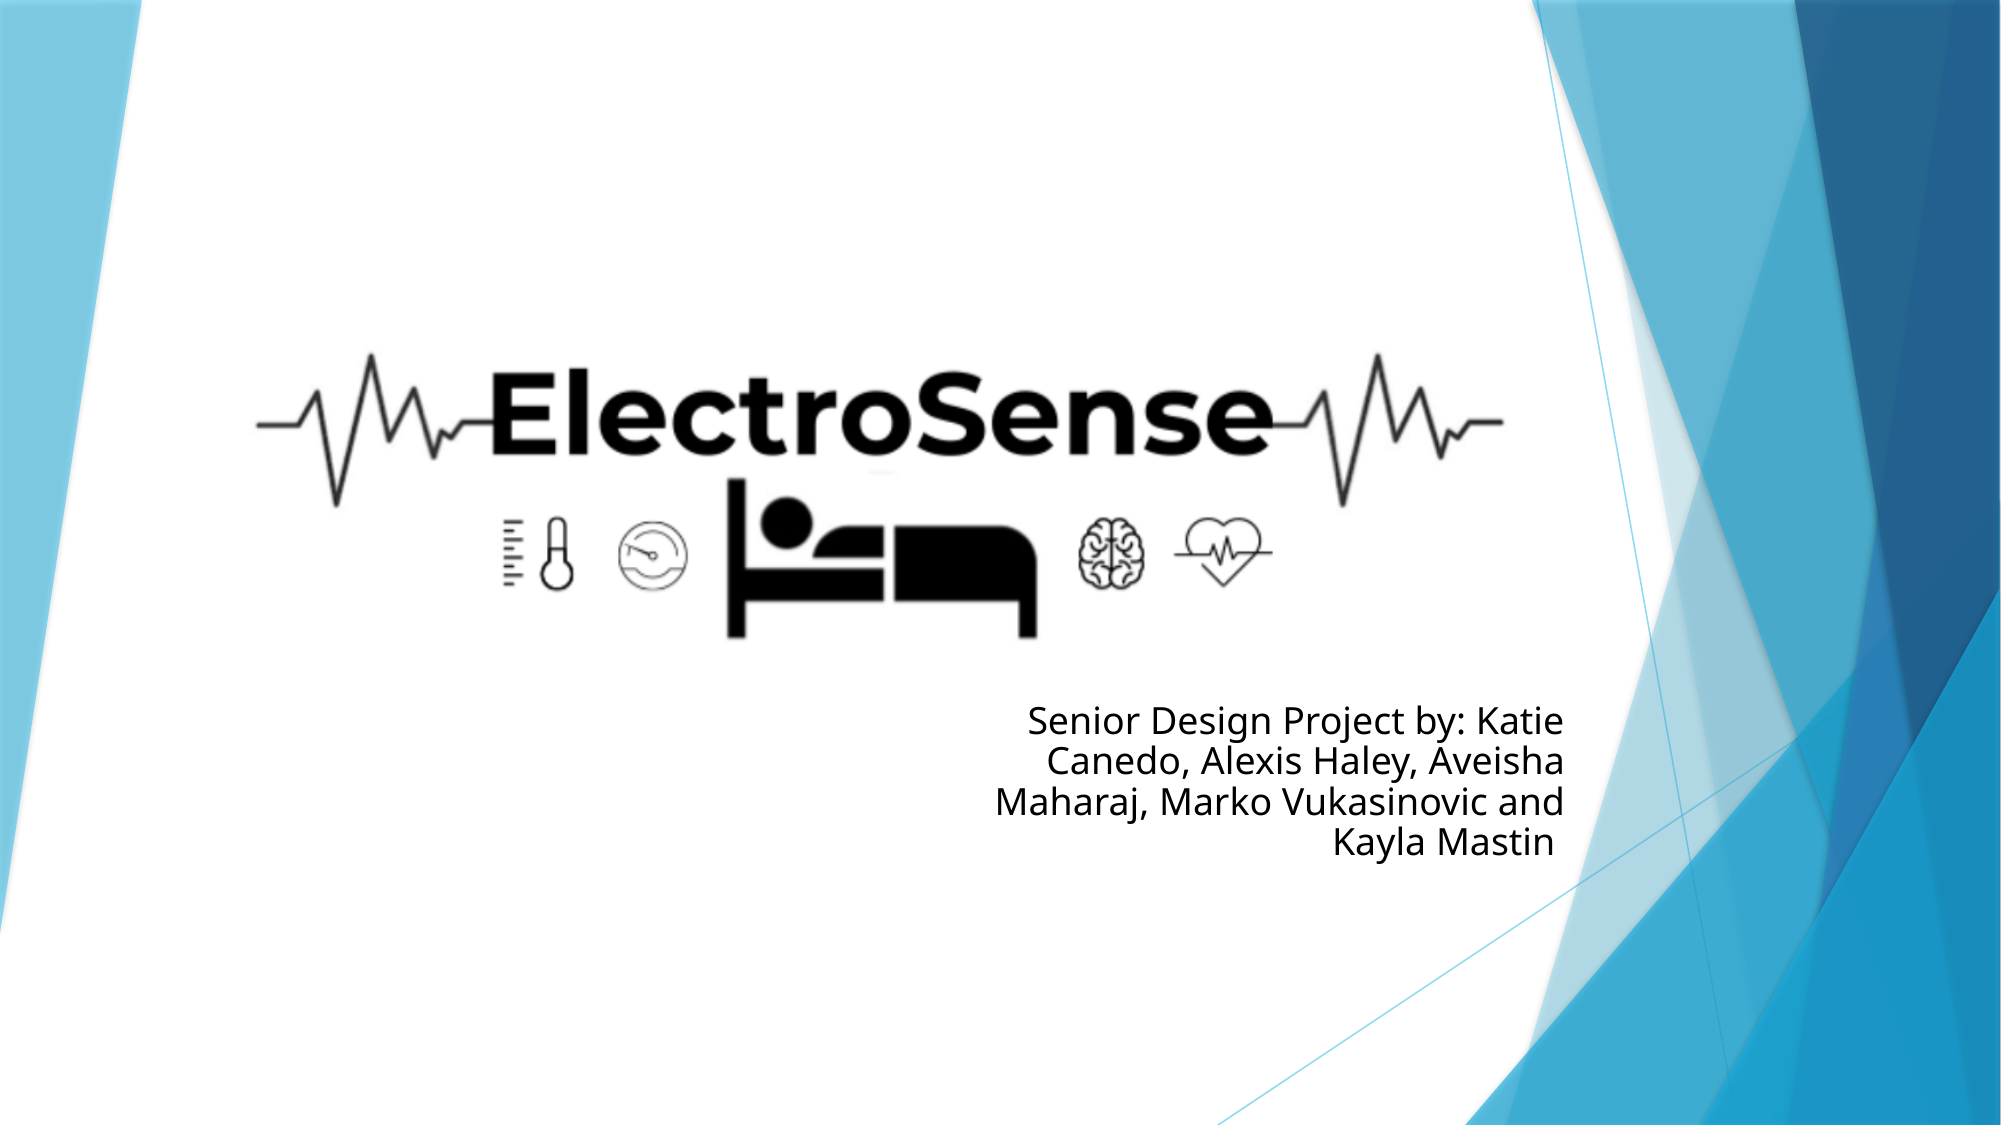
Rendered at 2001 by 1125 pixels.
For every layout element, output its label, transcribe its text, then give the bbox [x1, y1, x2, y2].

subtitle Senior Design Project by: Katie Canedo, Alexis Haley, Aveisha Maharaj, Marko Vukasinovic and Kayla Mastin [945, 694, 1581, 960]
picture [241, 324, 1523, 665]
